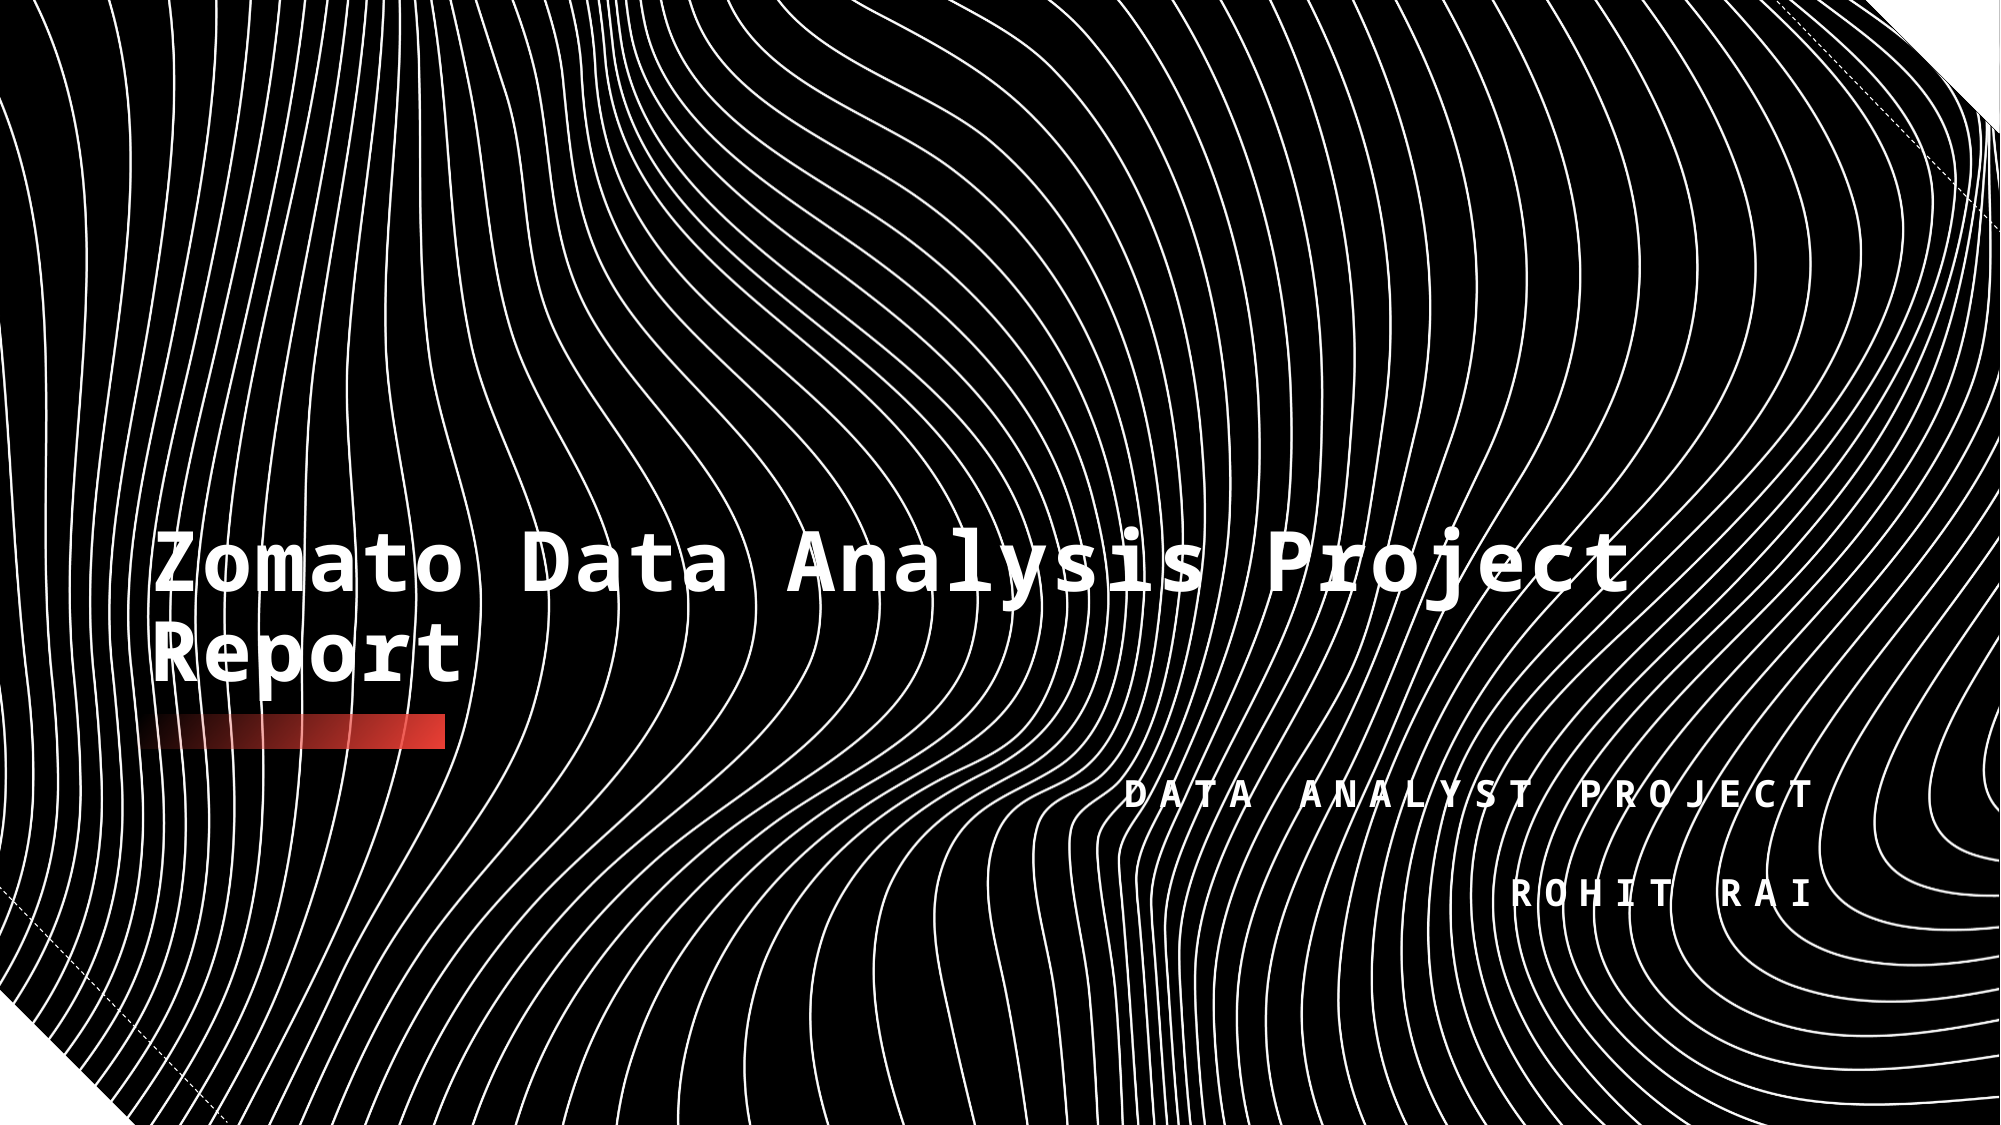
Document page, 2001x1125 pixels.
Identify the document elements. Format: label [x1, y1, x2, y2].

picture [0, 0, 2000, 1125]
text_box [0, 885, 228, 1123]
text_box [1771, 0, 2000, 233]
